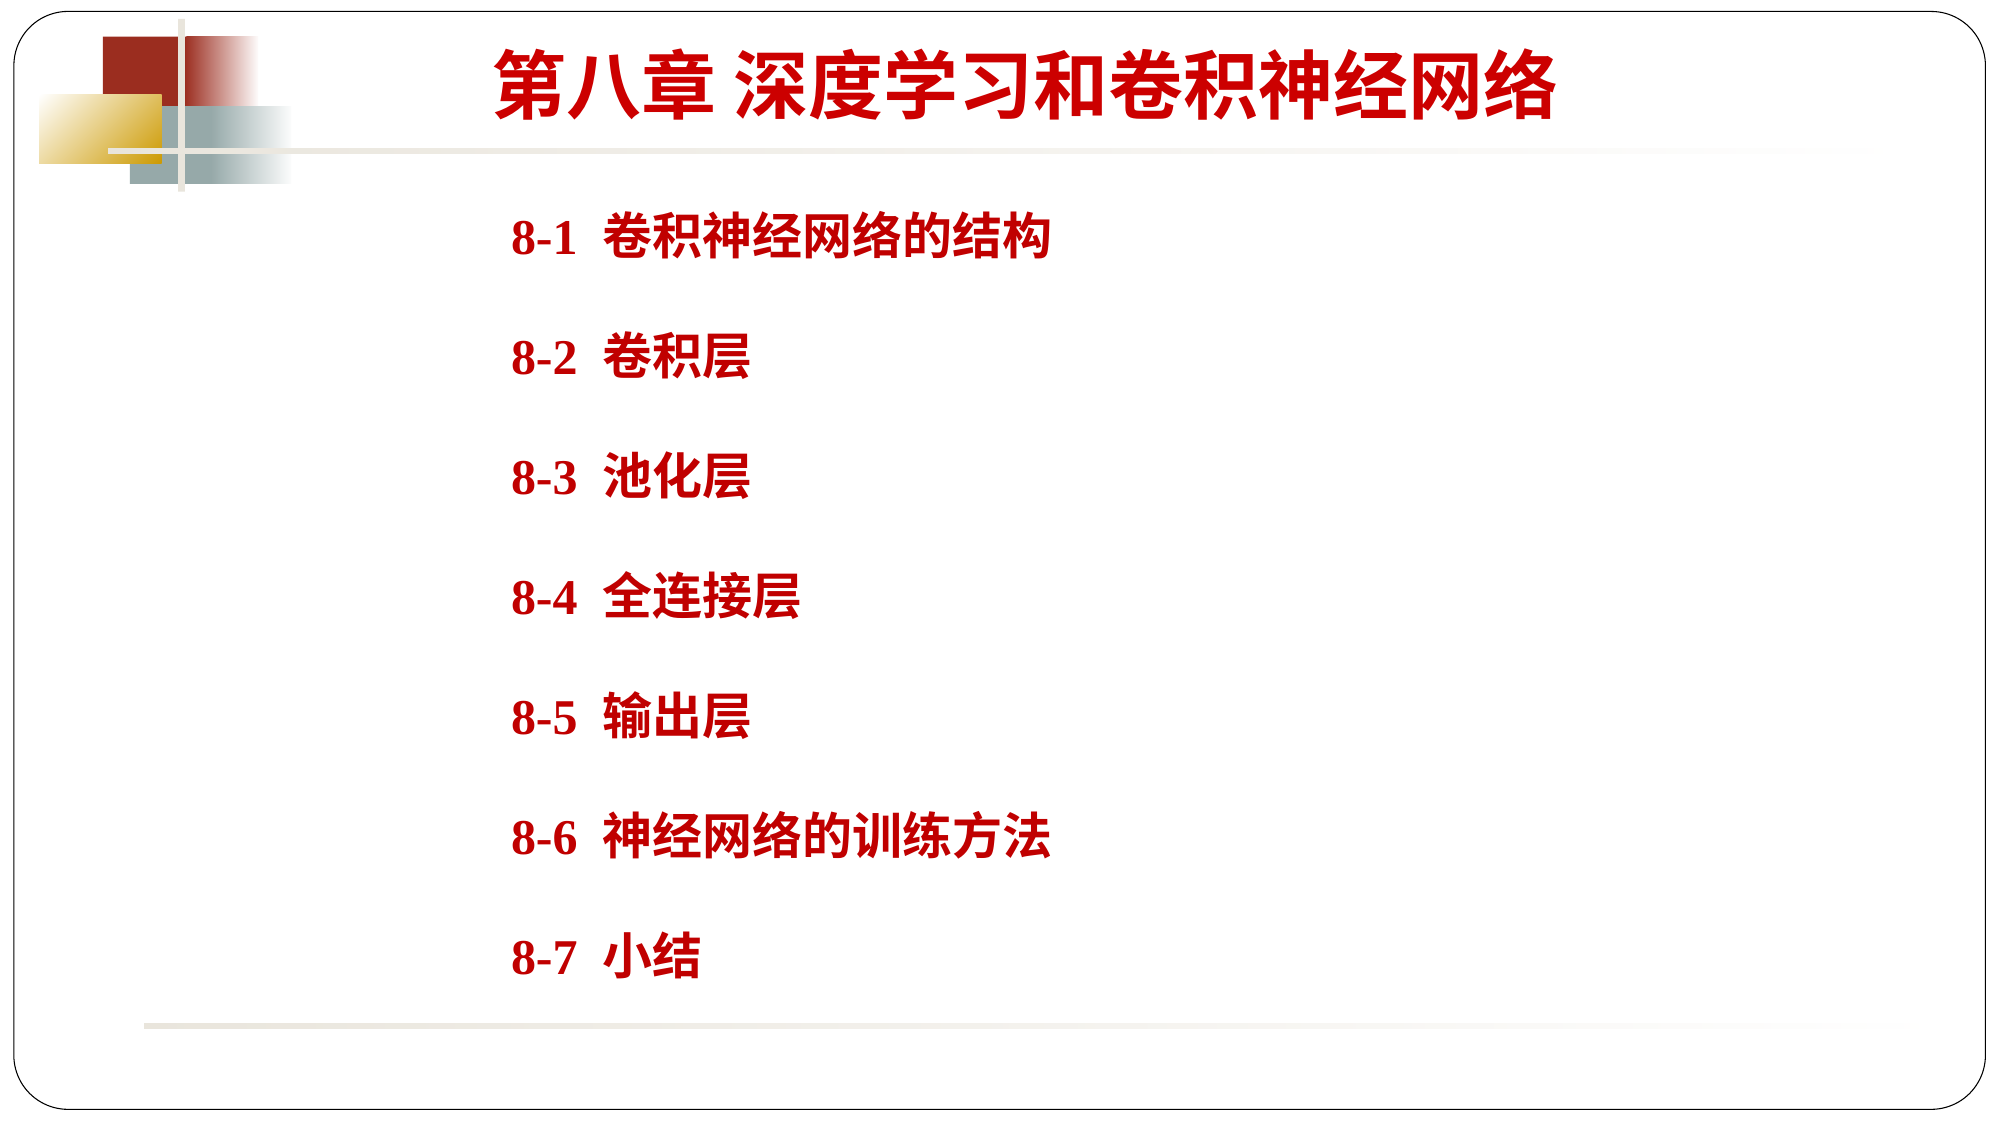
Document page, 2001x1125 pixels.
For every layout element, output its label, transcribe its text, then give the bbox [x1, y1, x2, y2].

text_box 8-1 卷积神经网络的结构 8-2 卷积层 8-3 池化层 8-4 全连接层 8-5 输出层 8-6 神经网络的训练方法 8-7 小结 [496, 136, 1815, 992]
text_box 第八章 深度学习和卷积神经网络 [476, 30, 1574, 136]
